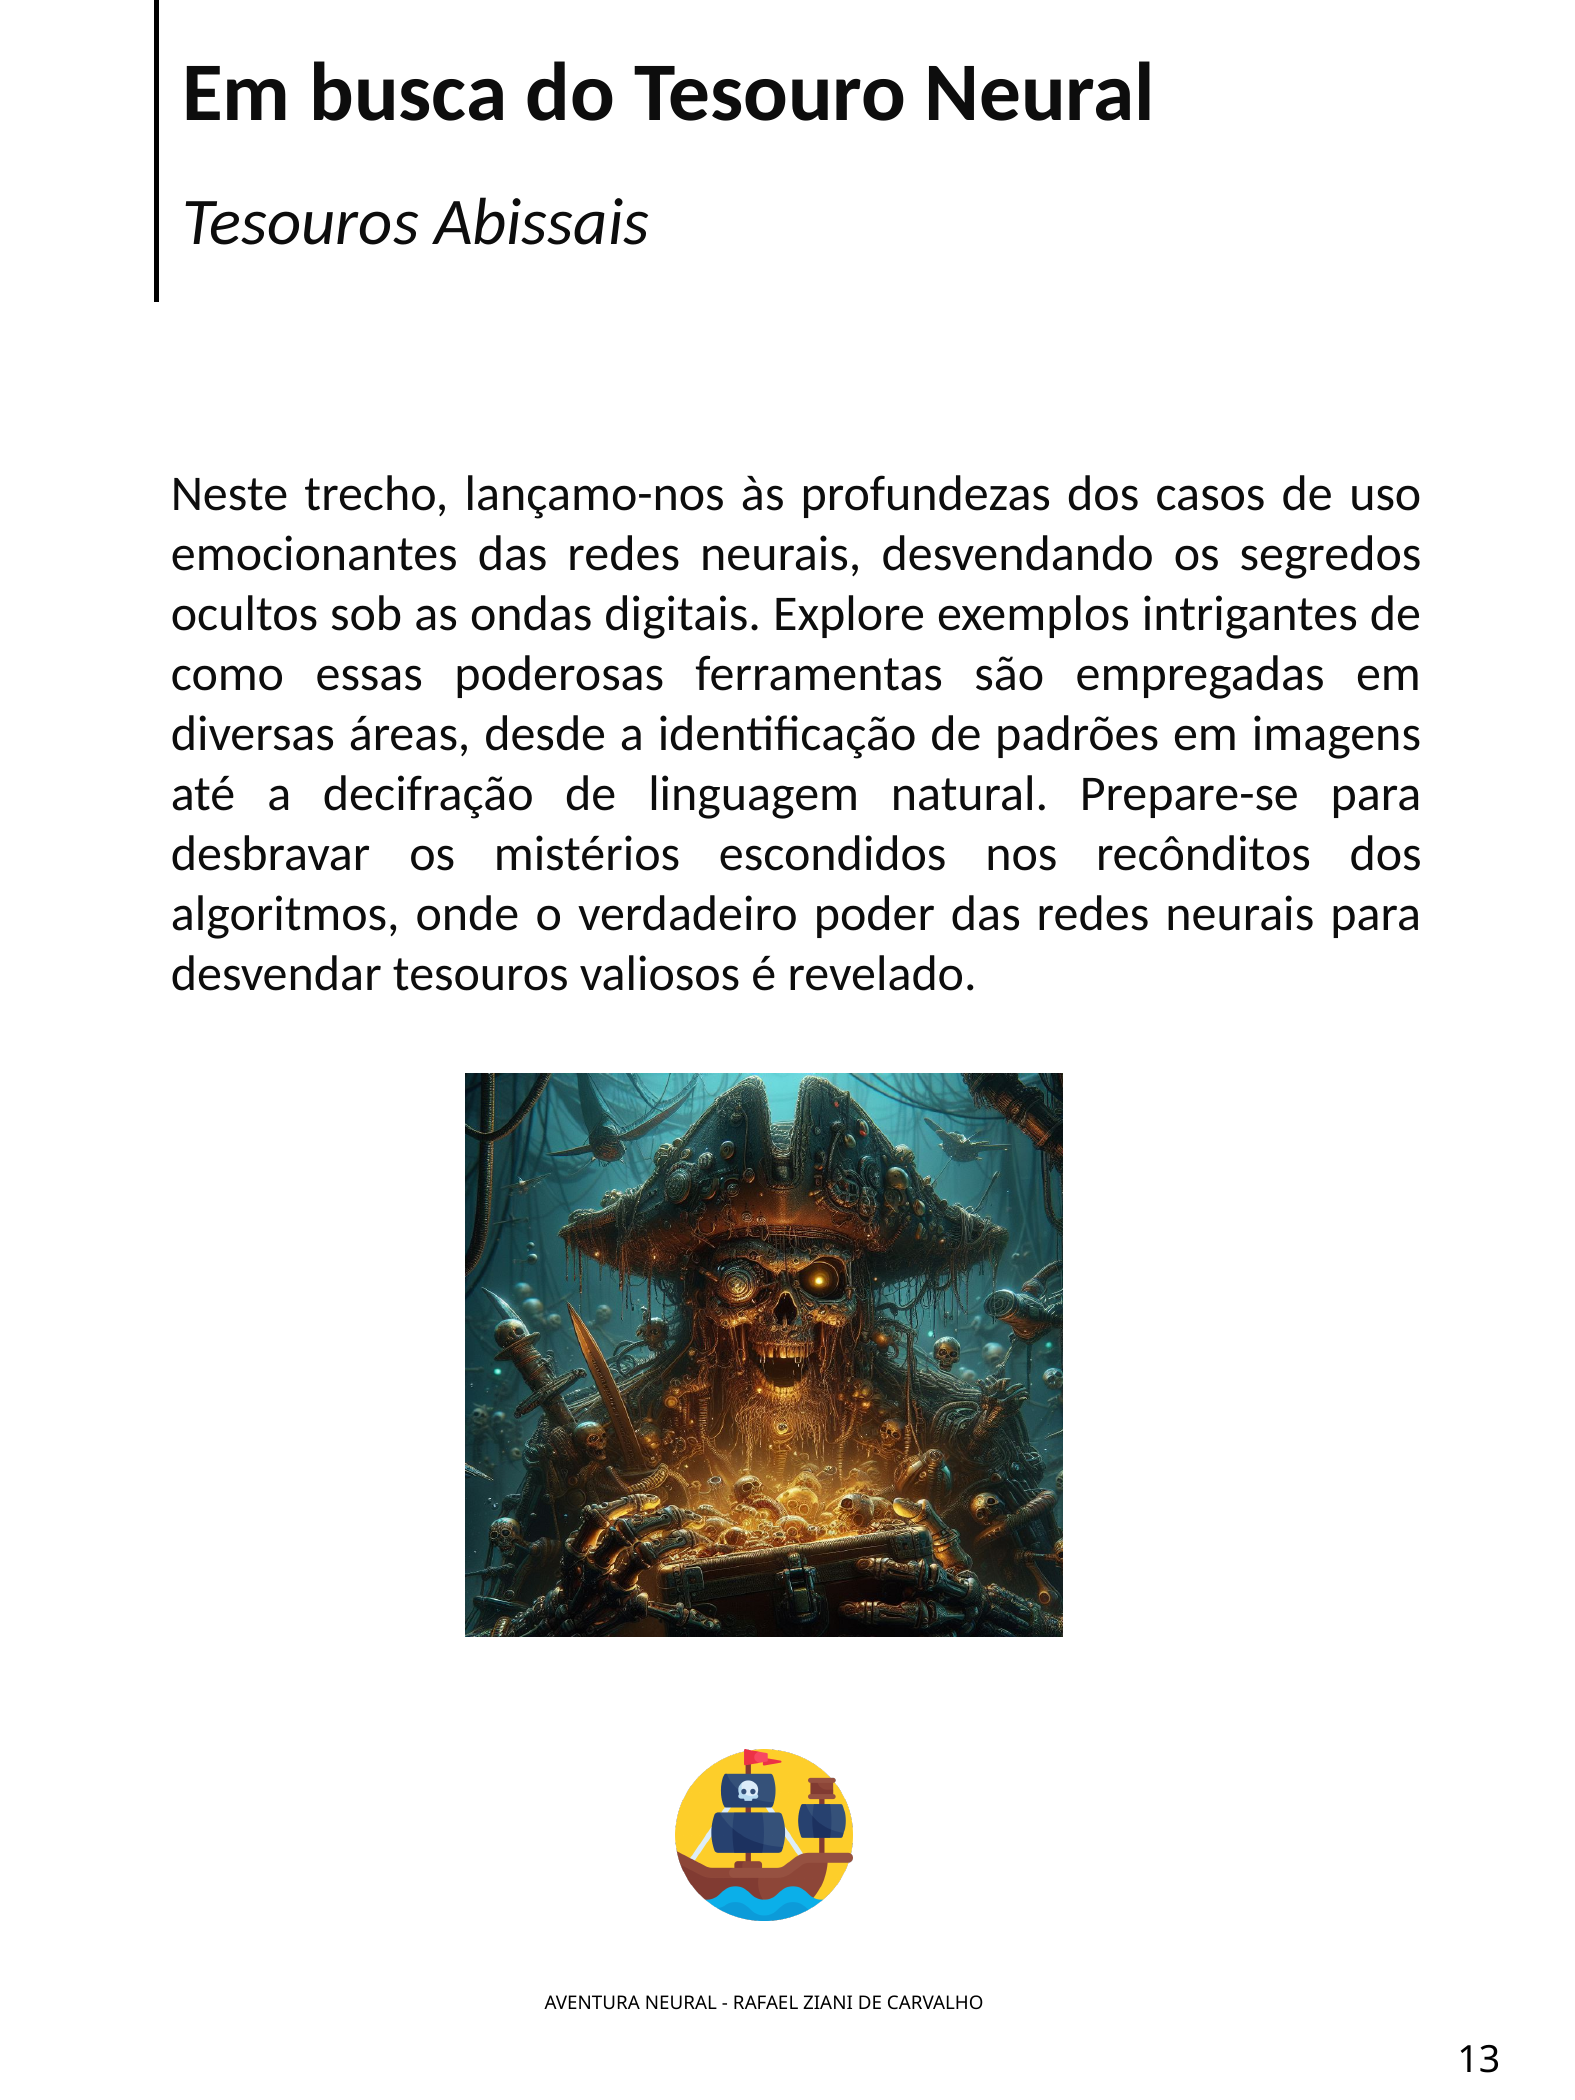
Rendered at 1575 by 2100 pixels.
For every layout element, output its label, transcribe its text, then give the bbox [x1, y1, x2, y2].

text_box Tesouros Abissais [167, 170, 1298, 266]
text_box Em busca do Tesouro Neural [167, 29, 1323, 145]
text_box 13 [1442, 2027, 1575, 2088]
picture [464, 1073, 1064, 1638]
footer AVENTURA NEURAL - RAFAEL ZIANI DE CARVALHO [498, 1946, 1030, 2059]
text_box Neste trecho, lançamo-nos às profundezas dos casos de uso emocionantes das redes neurais, desvendando os segredos ocultos sob as ondas digitais. Explore exemplos intrigantes de como essas poderosas ferramentas são empregadas em diversas áreas, desde a identificação de padrões em imagens até a decifração de linguagem natural. Prepare-se para desbravar os mistérios escondidos nos recônditos dos algoritmos, onde o verdadeiro poder das redes neurais para desvendar tesouros valiosos é revelado. [155, 393, 1437, 1069]
picture [675, 1748, 853, 1922]
text_box [154, 0, 159, 302]
